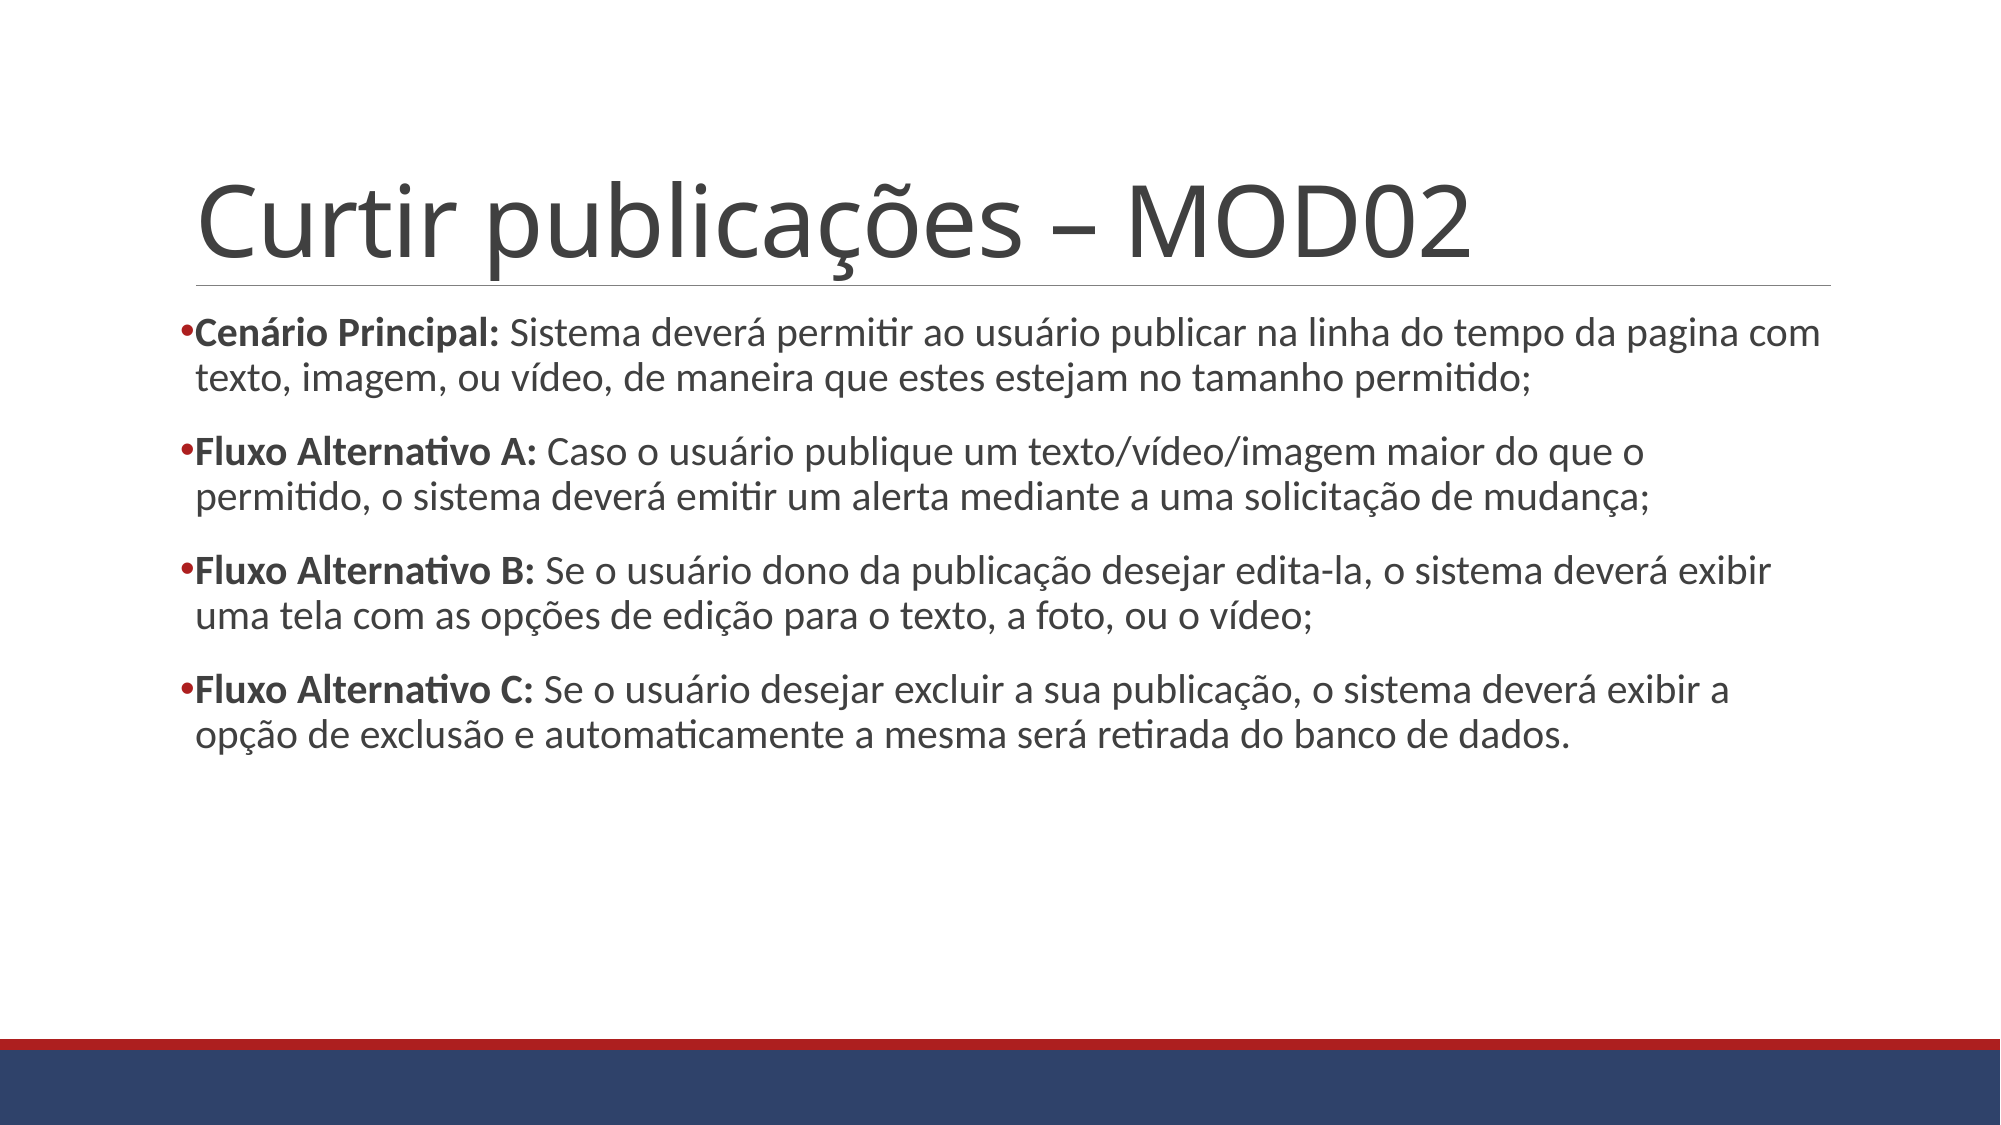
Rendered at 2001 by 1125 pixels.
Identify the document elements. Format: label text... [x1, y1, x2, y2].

title Curtir publicações – MOD02 [180, 47, 1830, 285]
list Cenário Principal: Sistema deverá permitir ao usuário publicar na linha do tempo da pagina com texto, imagem, ou vídeo, de maneira que estes estejam no tamanho permitido; Fluxo Alternativo A: Caso o usuário publique um texto/vídeo/imagem maior do que o permitido, o sistema deverá emitir um alerta mediante a uma solicitação de mudança; Fluxo Alternativo B: Se o usuário dono da publicação desejar edita-la, o sistema deverá exibir uma tela com as opções de edição para o texto, a foto, ou o vídeo; Fluxo Alternativo C: Se o usuário desejar excluir a sua publicação, o sistema deverá exibir a opção de exclusão e automaticamente a mesma será retirada do banco de dados. [180, 302, 1830, 963]
